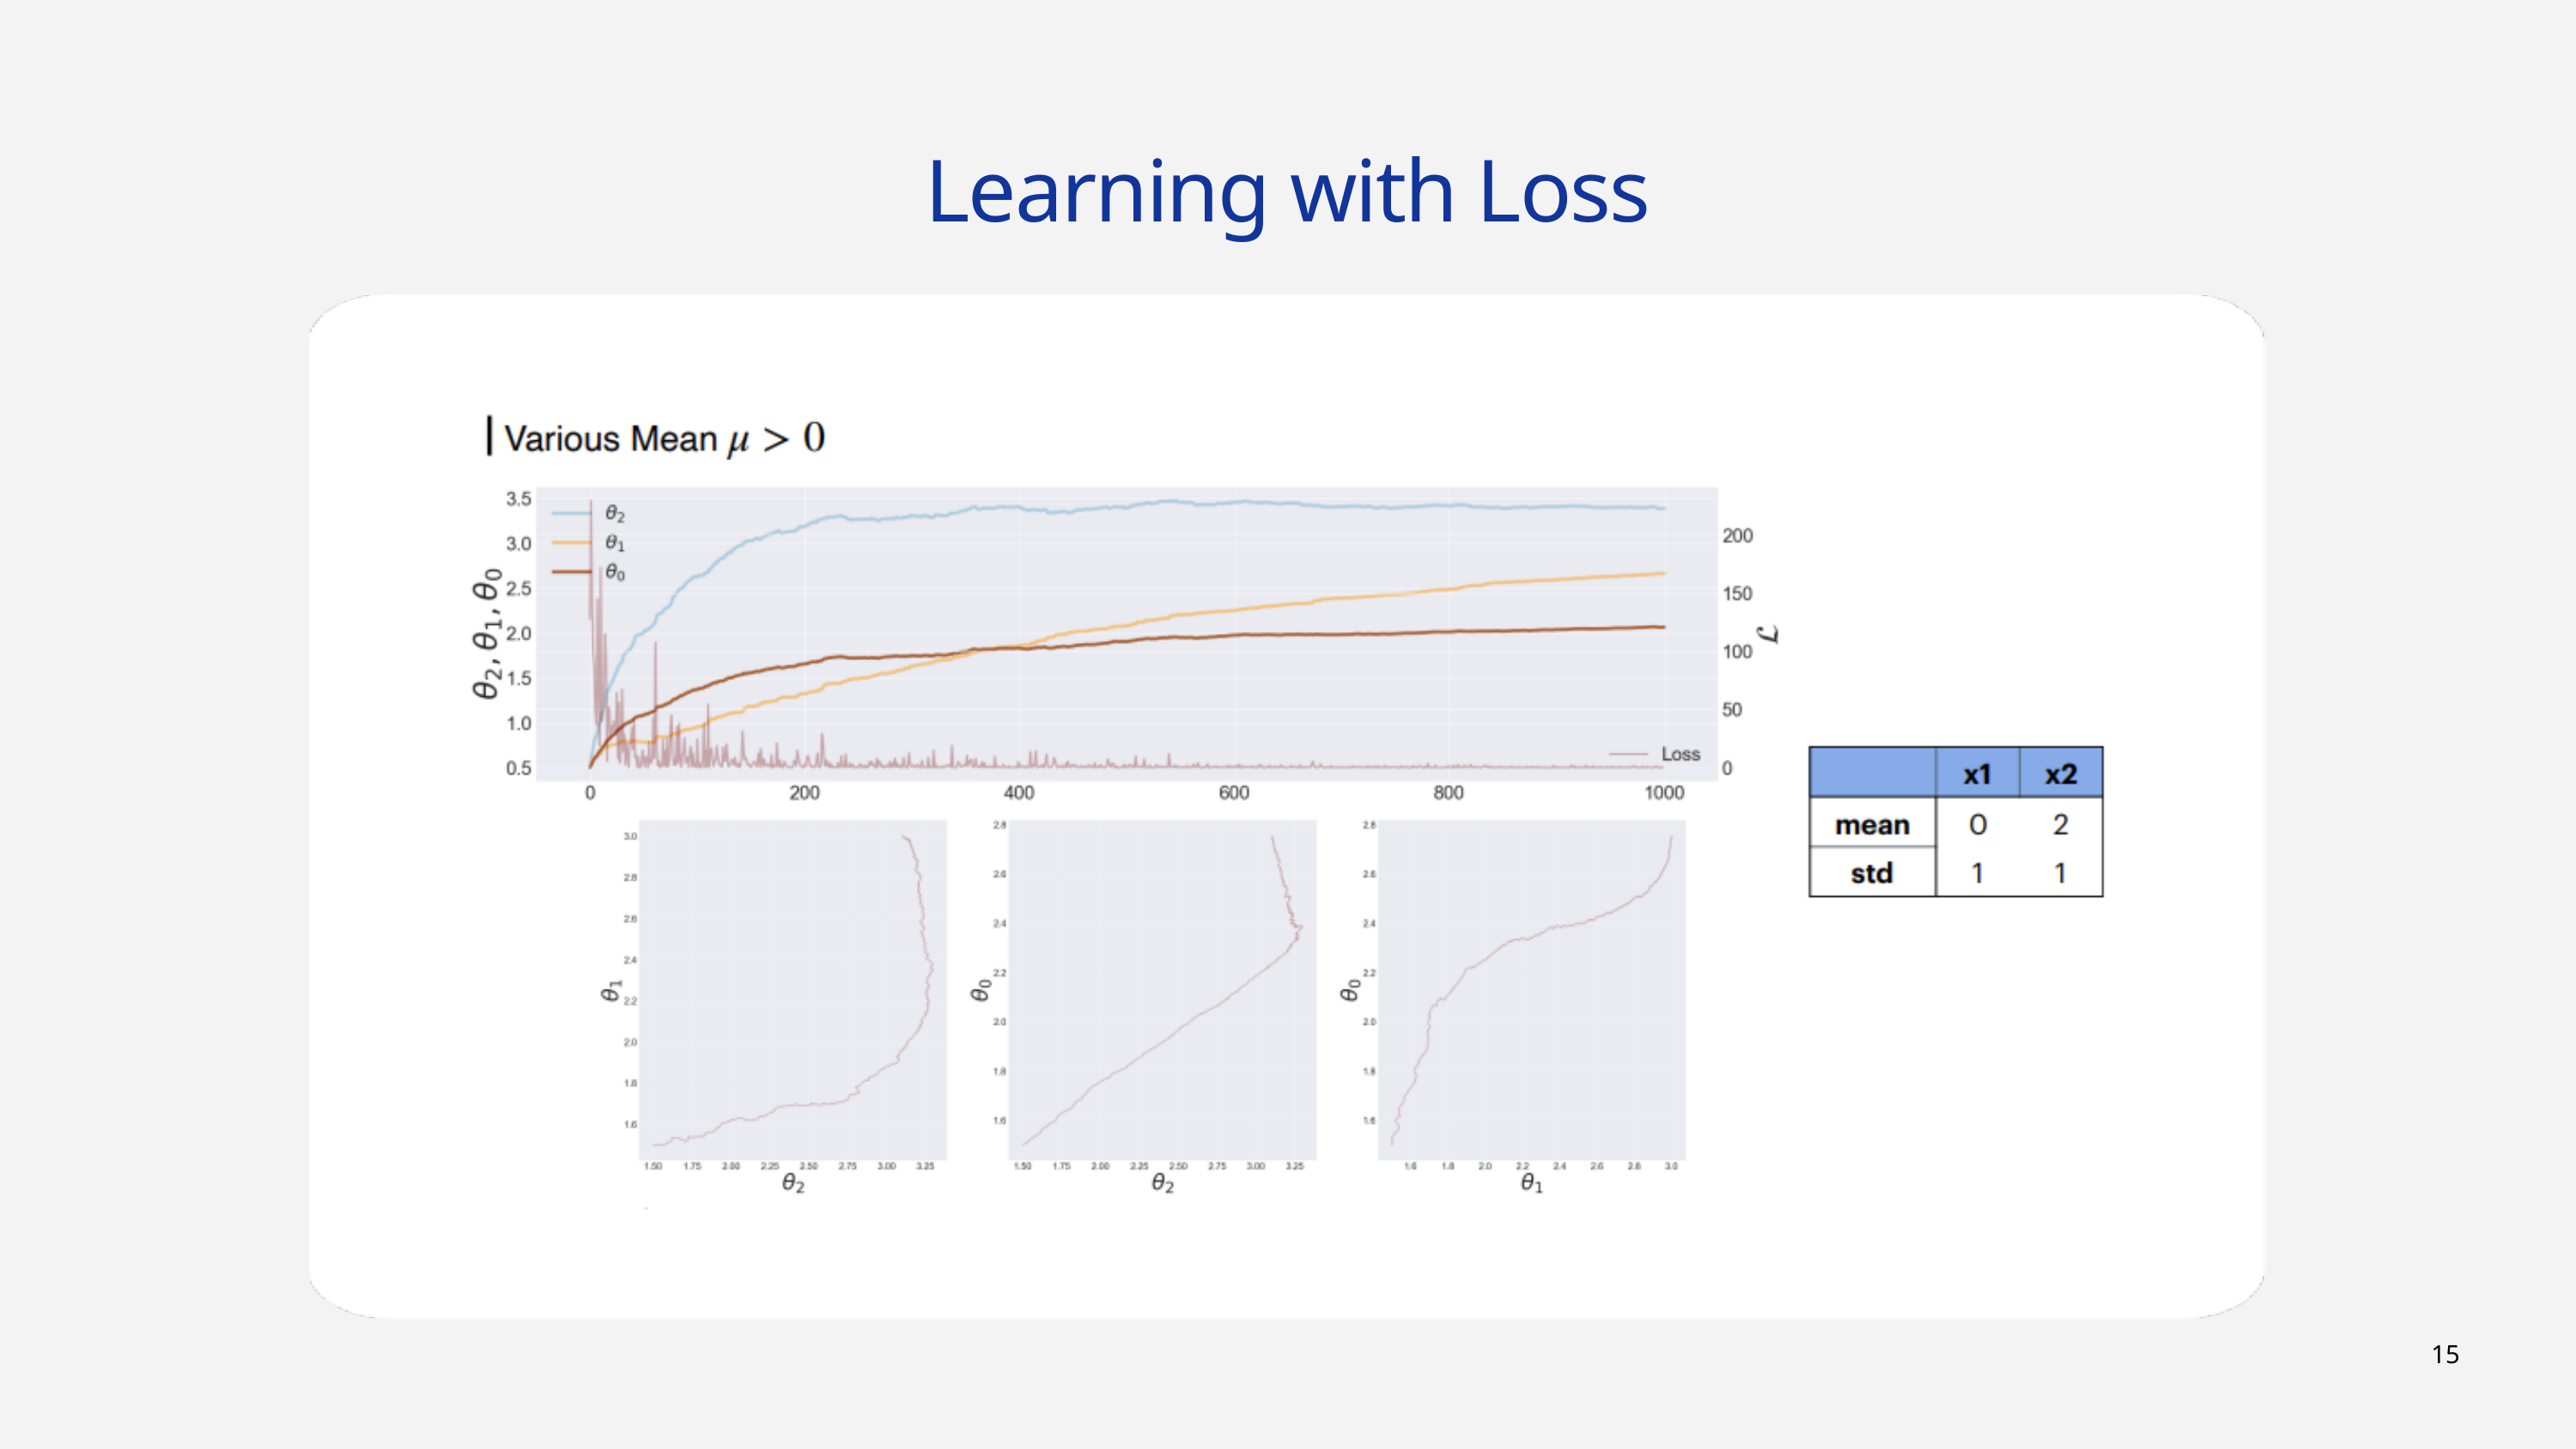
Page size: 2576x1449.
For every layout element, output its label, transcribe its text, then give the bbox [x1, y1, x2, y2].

text_box 15 [2385, 1331, 2473, 1375]
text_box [309, 294, 2267, 1319]
picture [462, 404, 2117, 1258]
text_box Learning with Loss [309, 130, 2267, 246]
